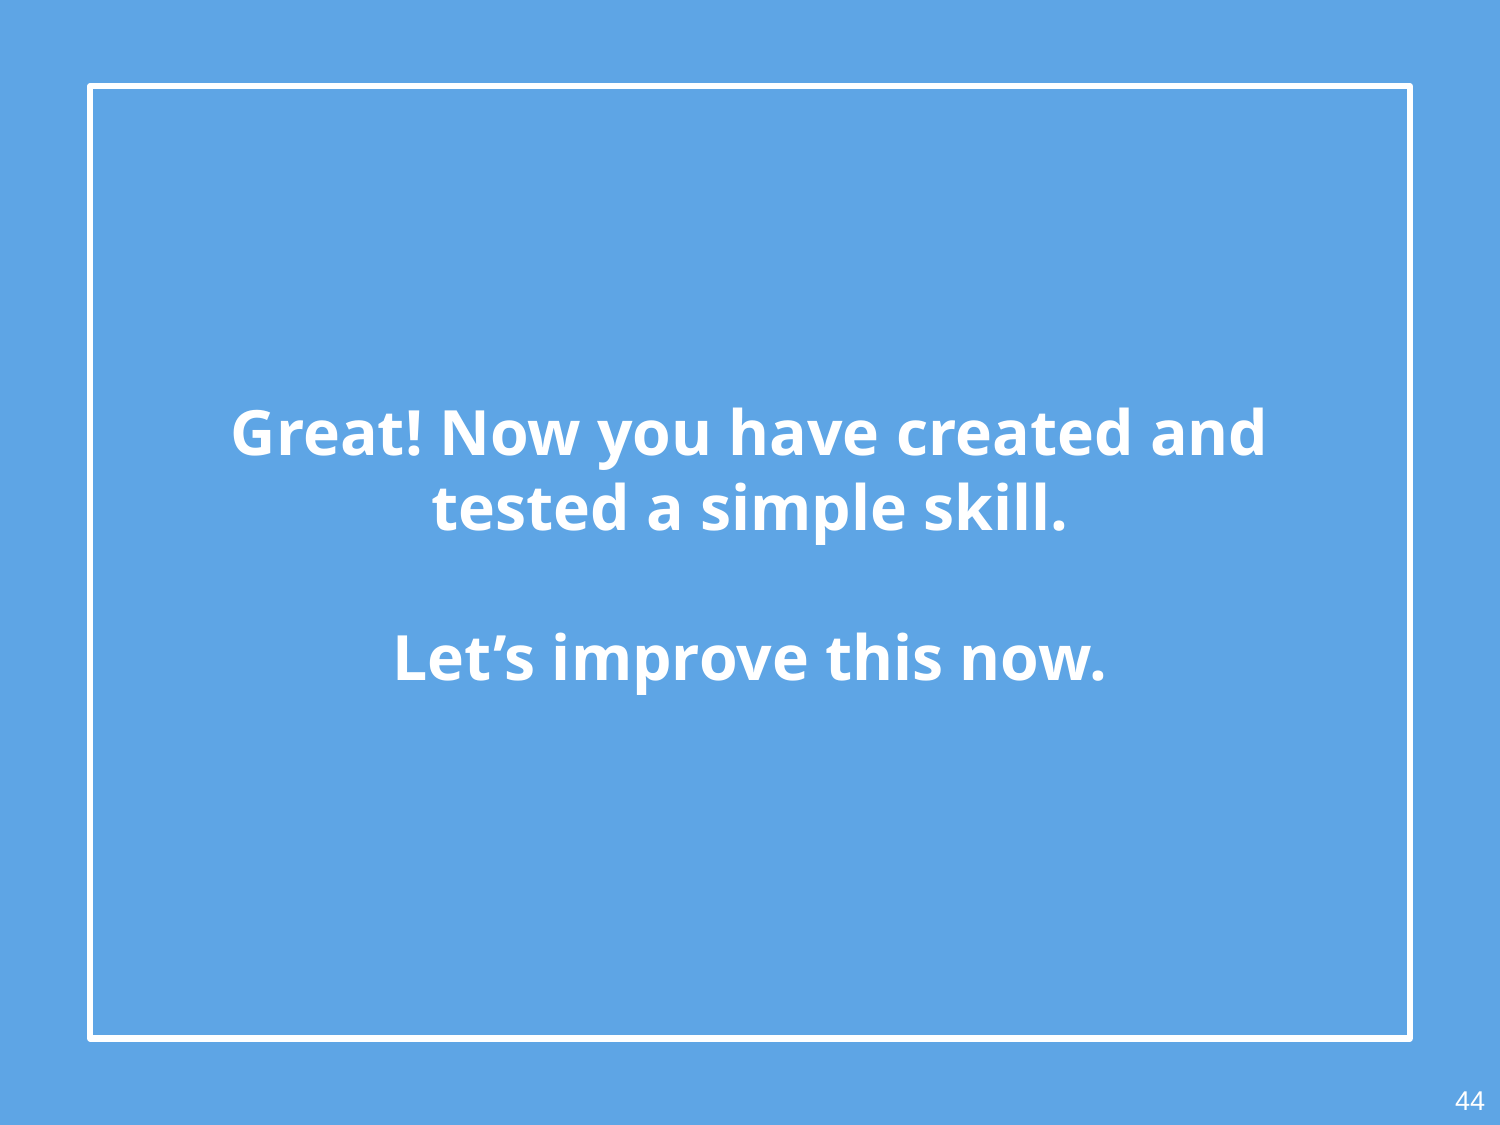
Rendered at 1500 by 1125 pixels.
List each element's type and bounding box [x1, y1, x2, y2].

text_box [90, 86, 1410, 1039]
